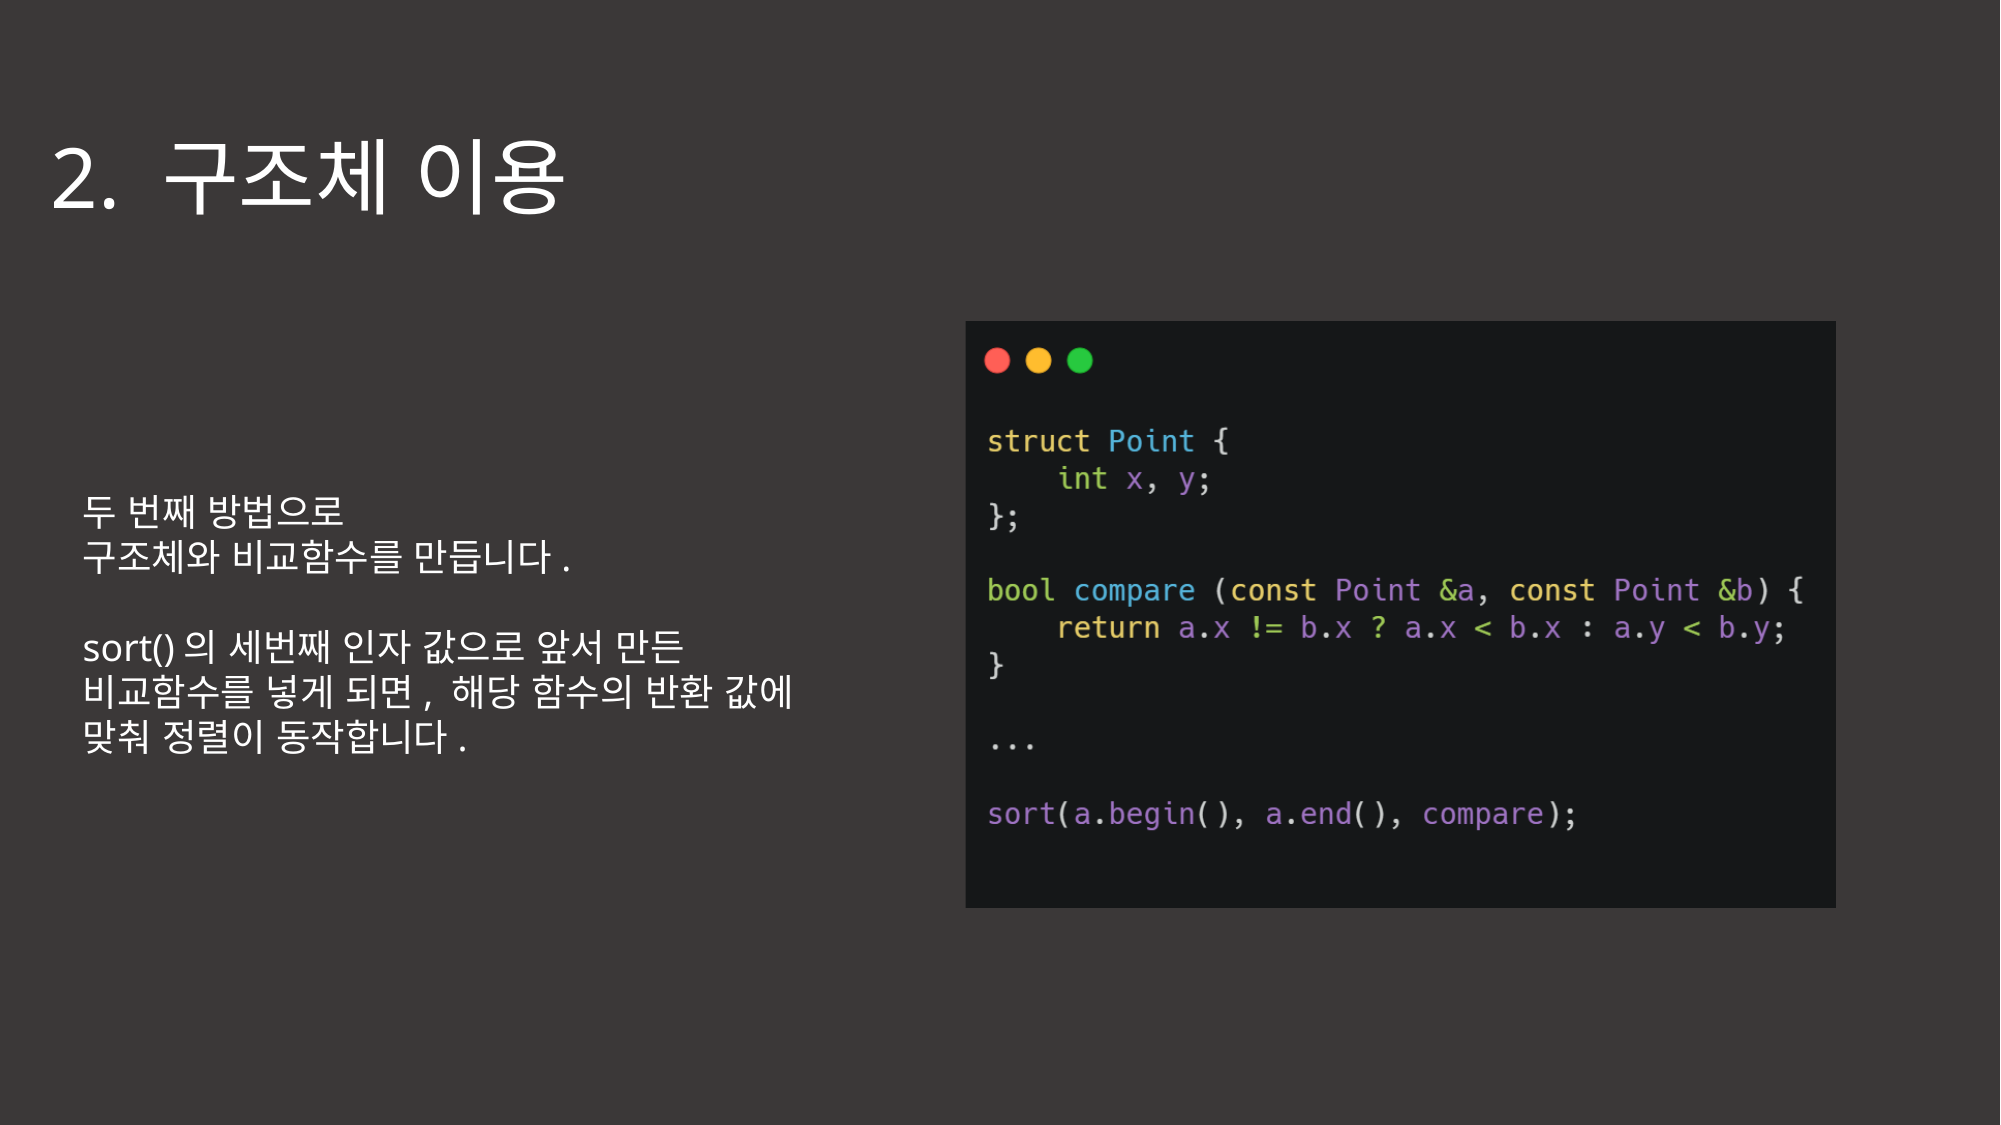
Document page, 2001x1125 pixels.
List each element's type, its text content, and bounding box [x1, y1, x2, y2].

text_box 2. 구조체 이용 [36, 118, 583, 233]
picture [965, 321, 1836, 908]
text_box 두 번째 방법으로 구조체와 비교함수를 만듭니다. sort()의 세번째 인자 값으로 앞서 만든 비교함수를 넣게 되면, 해당 함수의 반환 값에 맞춰 정렬이 동작합니다. [68, 481, 809, 767]
